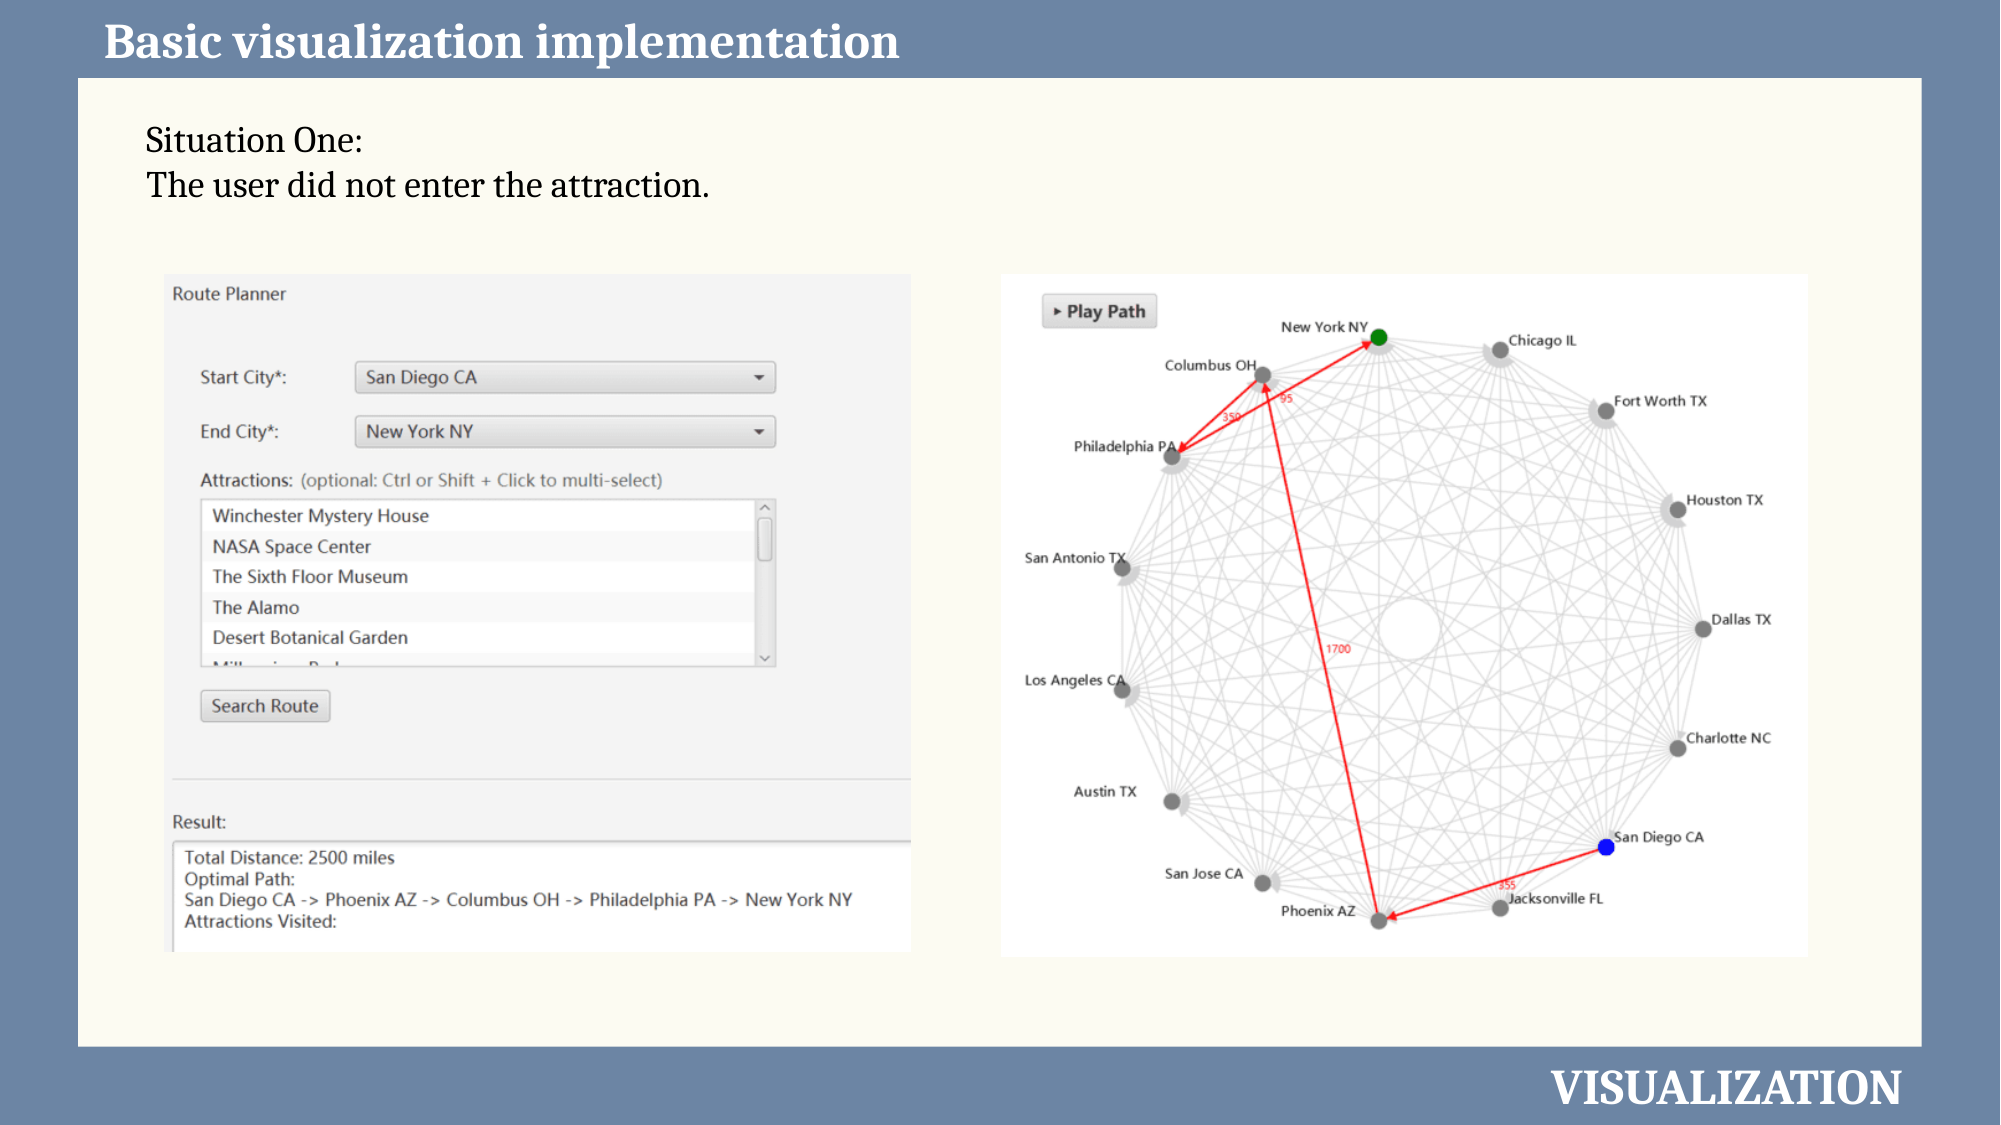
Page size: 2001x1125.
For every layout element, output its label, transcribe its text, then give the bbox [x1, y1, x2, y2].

text_box Situation One: The user did not enter the attraction. [131, 107, 847, 213]
picture [164, 274, 911, 952]
text_box Basic visualization implementation [88, 1, 916, 77]
picture [1001, 274, 1808, 958]
text_box [77, 77, 1923, 1048]
text_box VISUALIZATION [1536, 1046, 1919, 1122]
